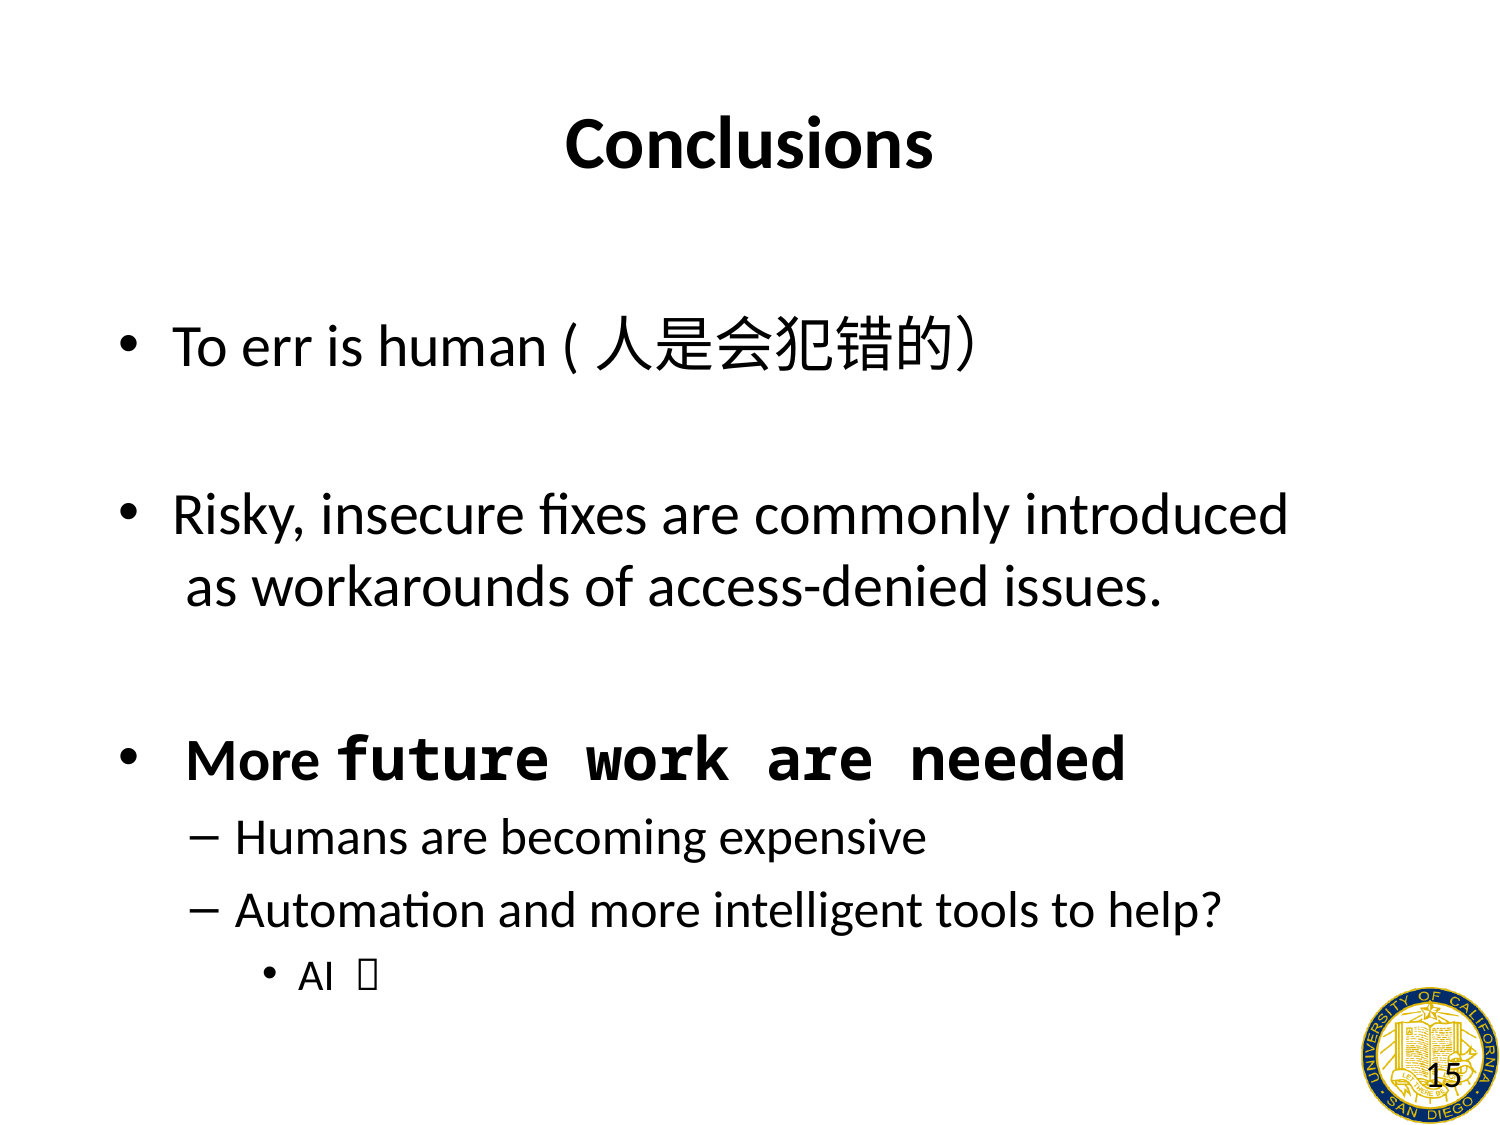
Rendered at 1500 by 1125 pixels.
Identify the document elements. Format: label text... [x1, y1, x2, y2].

text_box 15 [1385, 1015, 1500, 1125]
list To err is human (人是会犯错的） Risky, insecure fixes are commonly introduced as workarounds of access-denied issues. More future work are needed Humans are becoming expensive Automation and more intelligent tools to help? AI  [103, 299, 1418, 1014]
picture [1359, 984, 1500, 1125]
title Conclusions [75, 45, 1425, 233]
